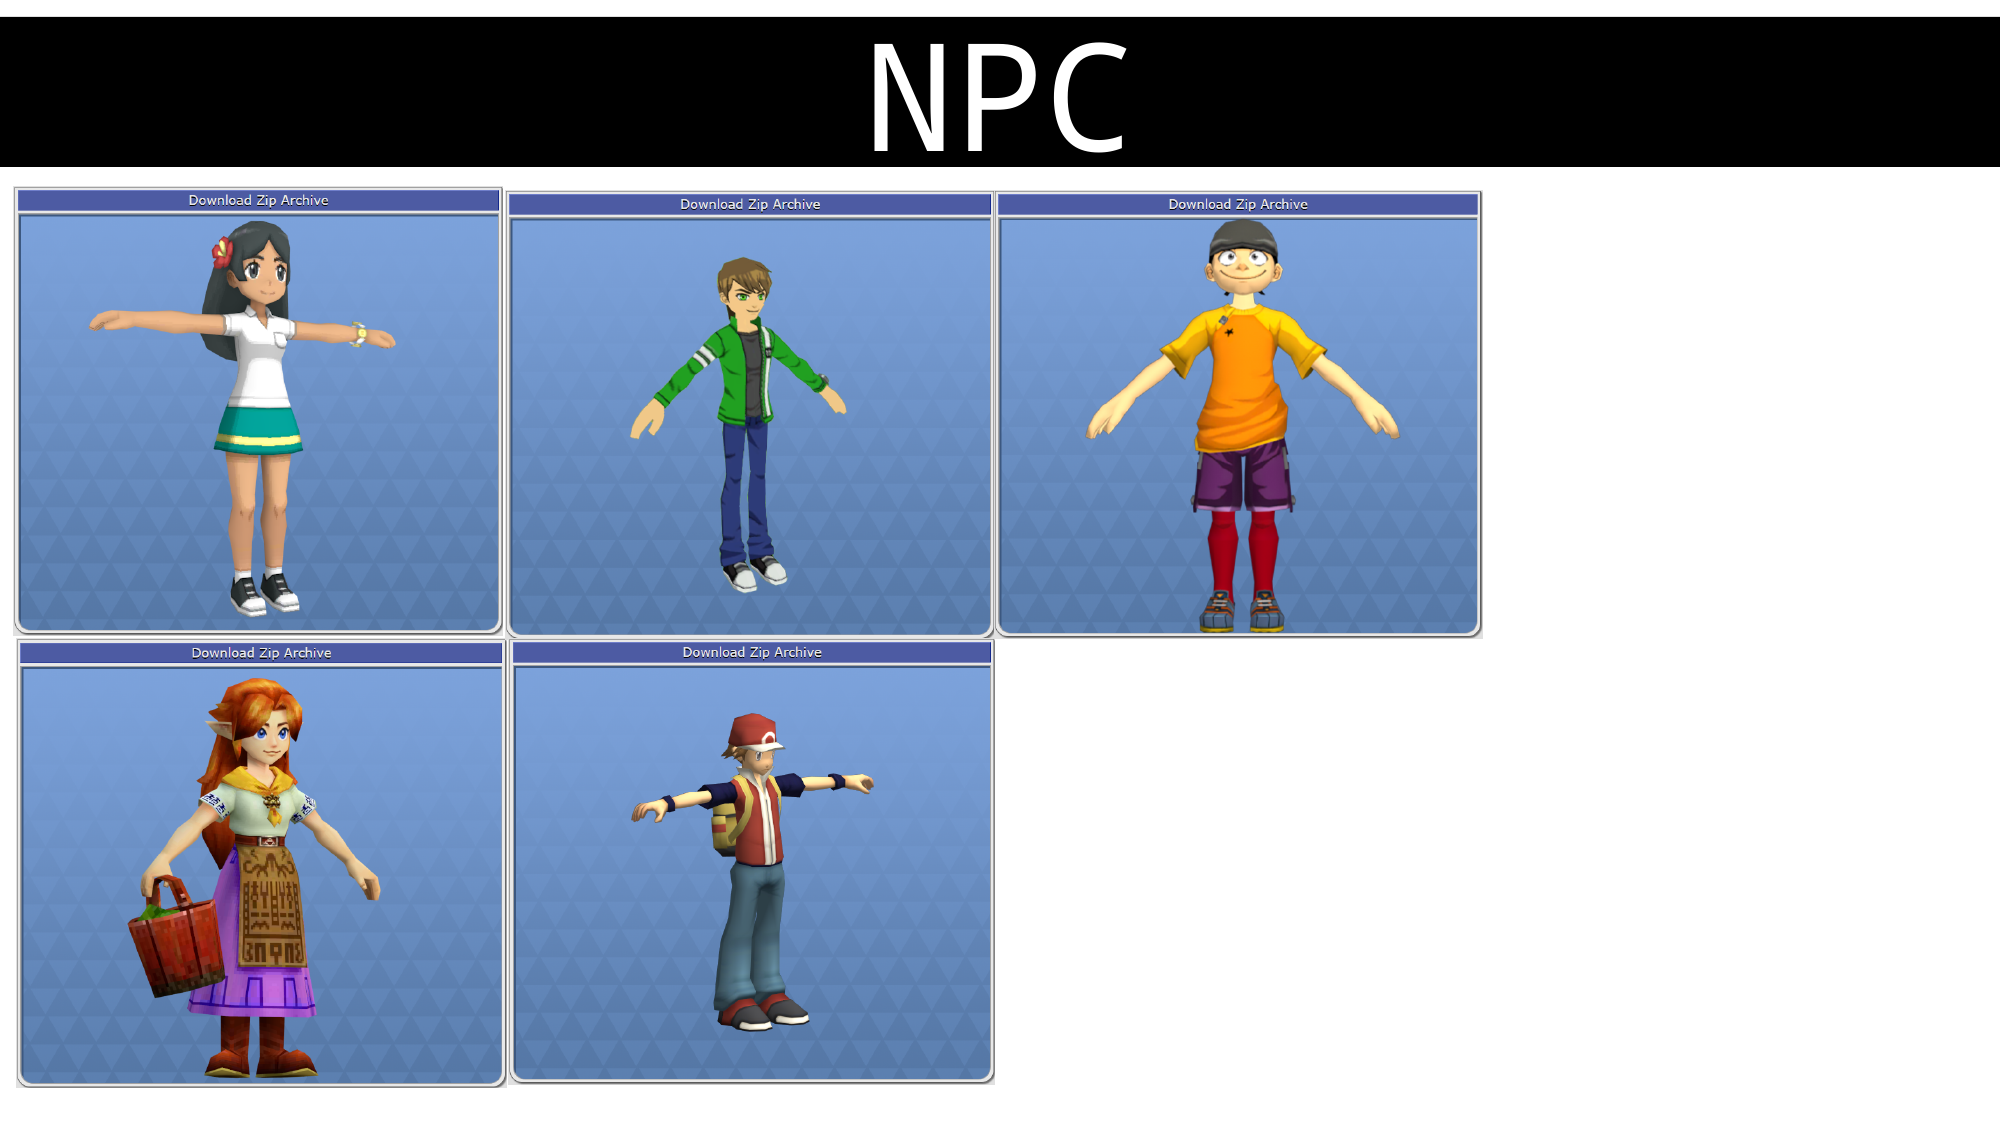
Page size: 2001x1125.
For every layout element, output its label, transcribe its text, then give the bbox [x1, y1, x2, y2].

text_box NPC [0, 16, 2000, 168]
picture [16, 190, 1483, 1088]
picture [13, 186, 503, 636]
